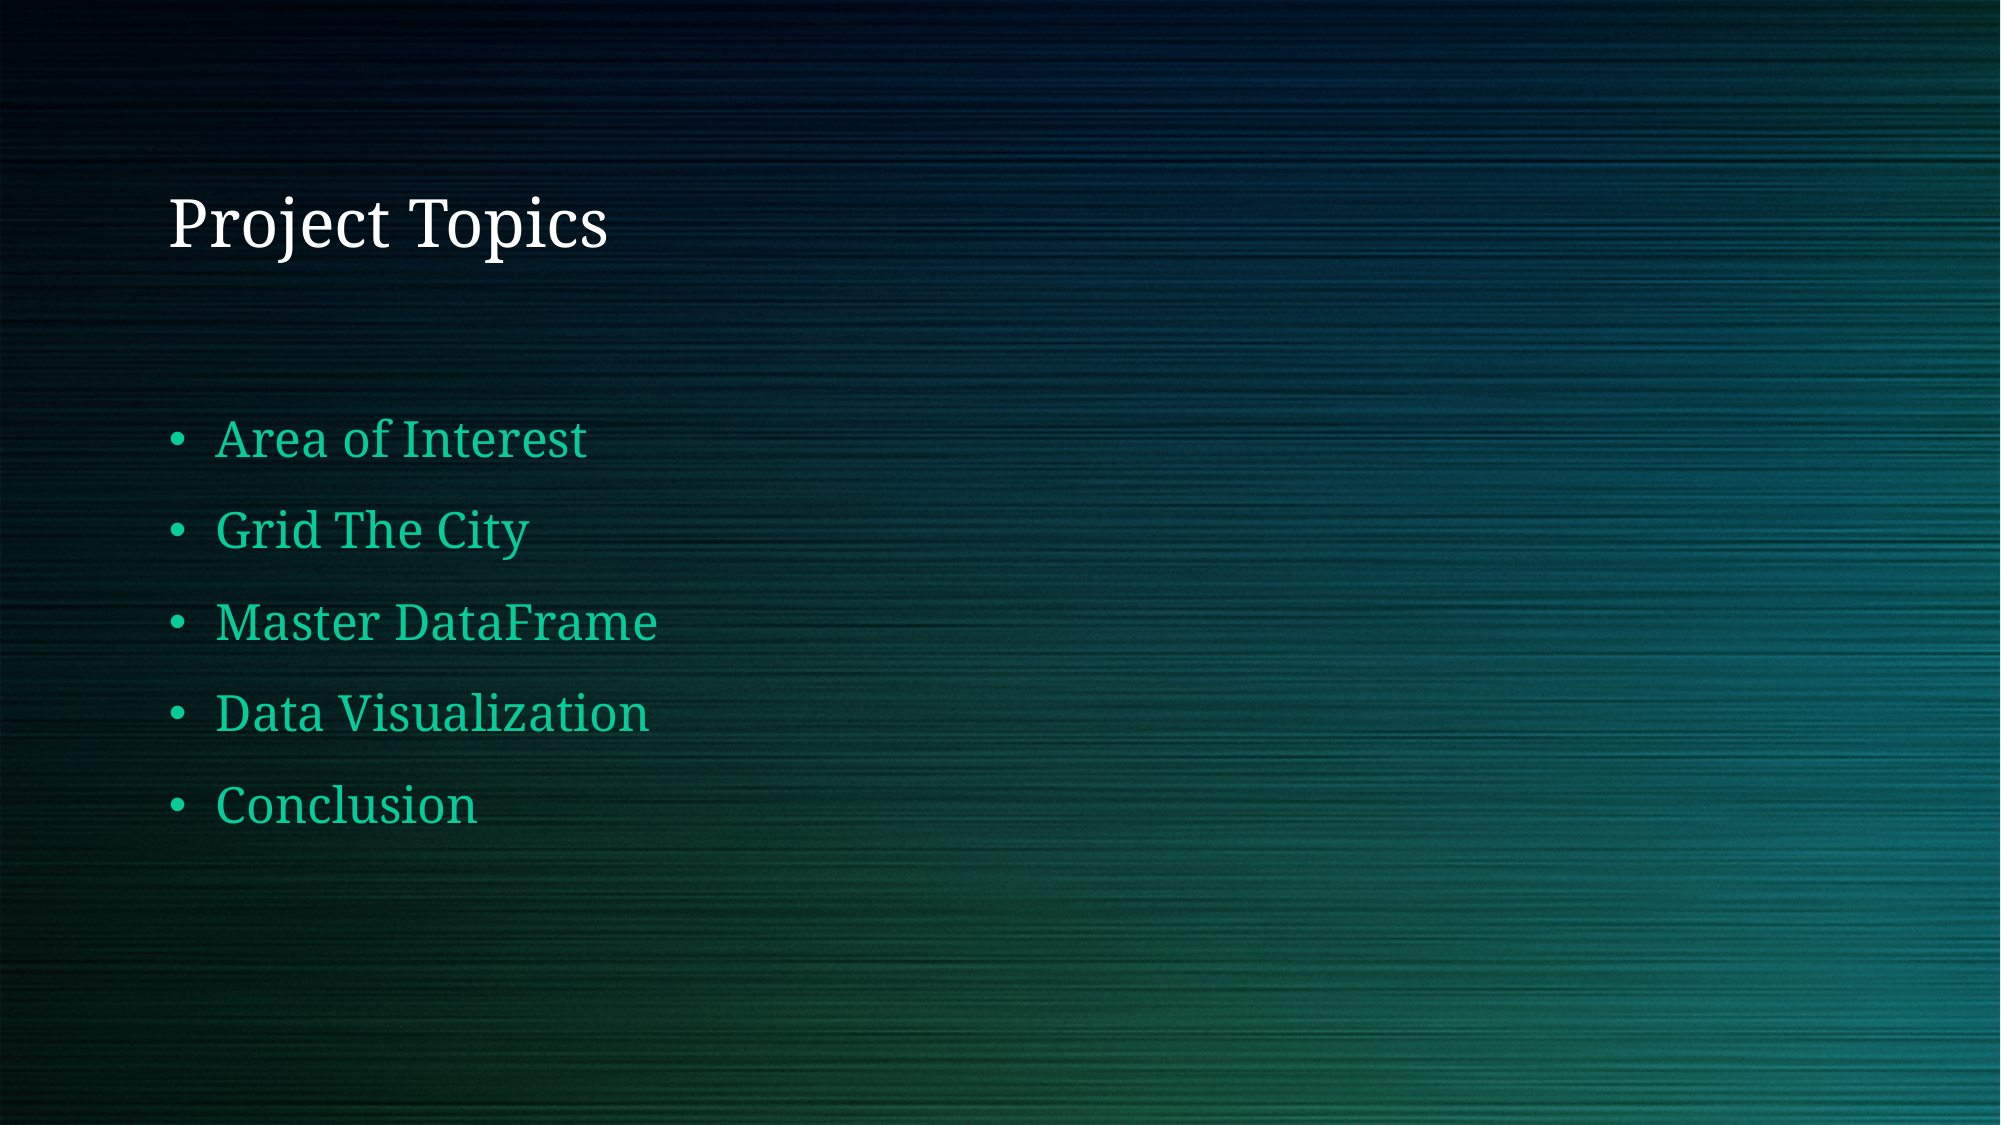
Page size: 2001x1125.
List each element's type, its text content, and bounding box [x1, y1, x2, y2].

picture [0, 0, 2001, 1125]
title Project Topics [154, 42, 1696, 412]
subtitle Area of Interest Grid The City Master DataFrame Data Visualization Conclusion [154, 406, 1450, 1008]
